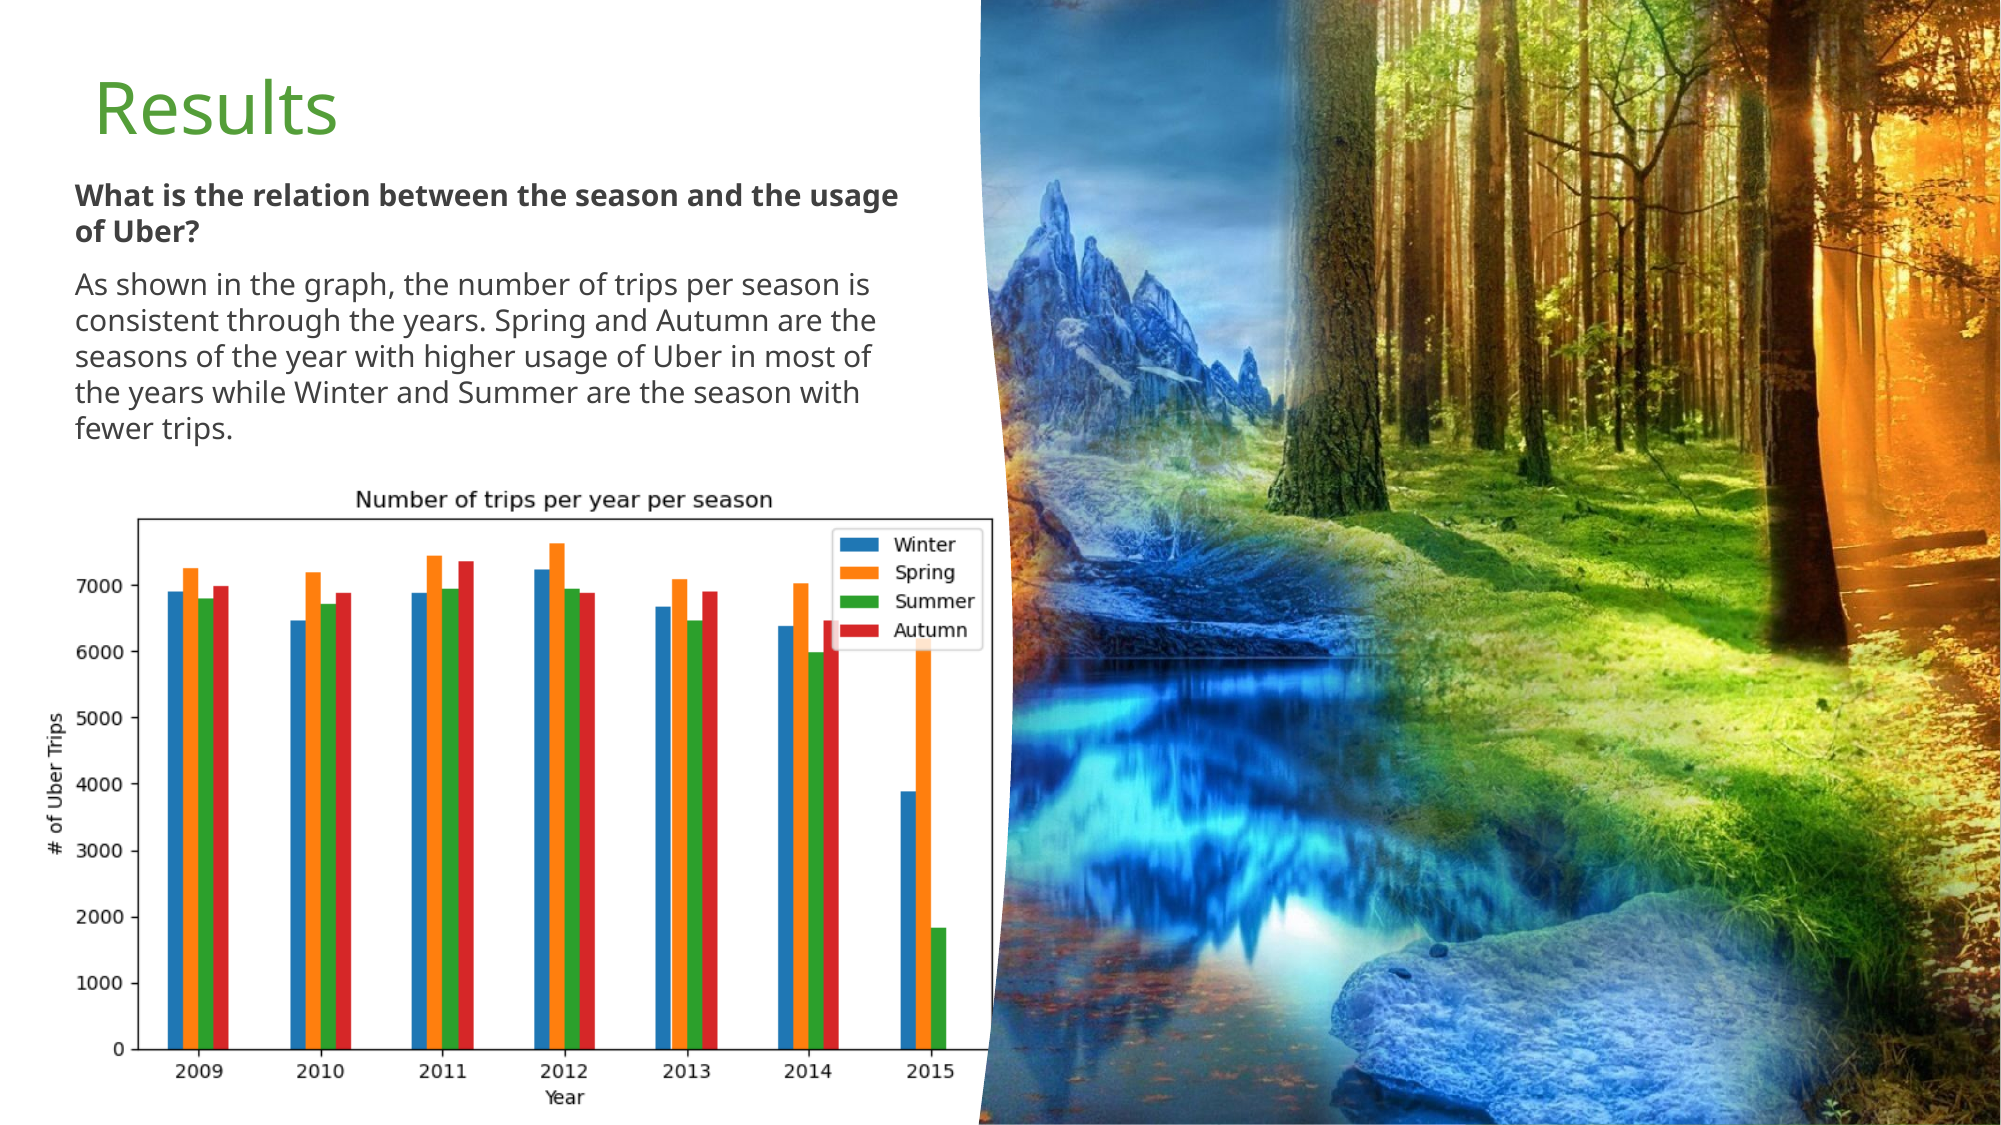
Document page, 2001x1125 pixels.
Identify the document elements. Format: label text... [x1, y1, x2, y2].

picture [0, 0, 2000, 1125]
title Results [78, 53, 953, 157]
list What is the relation between the season and the usage of Uber? As shown in the graph, the number of trips per season is consistent through the years. Spring and Autumn are the seasons of the year with higher usage of Uber in most of the years while Winter and Summer are the season with fewer trips. [59, 169, 934, 435]
